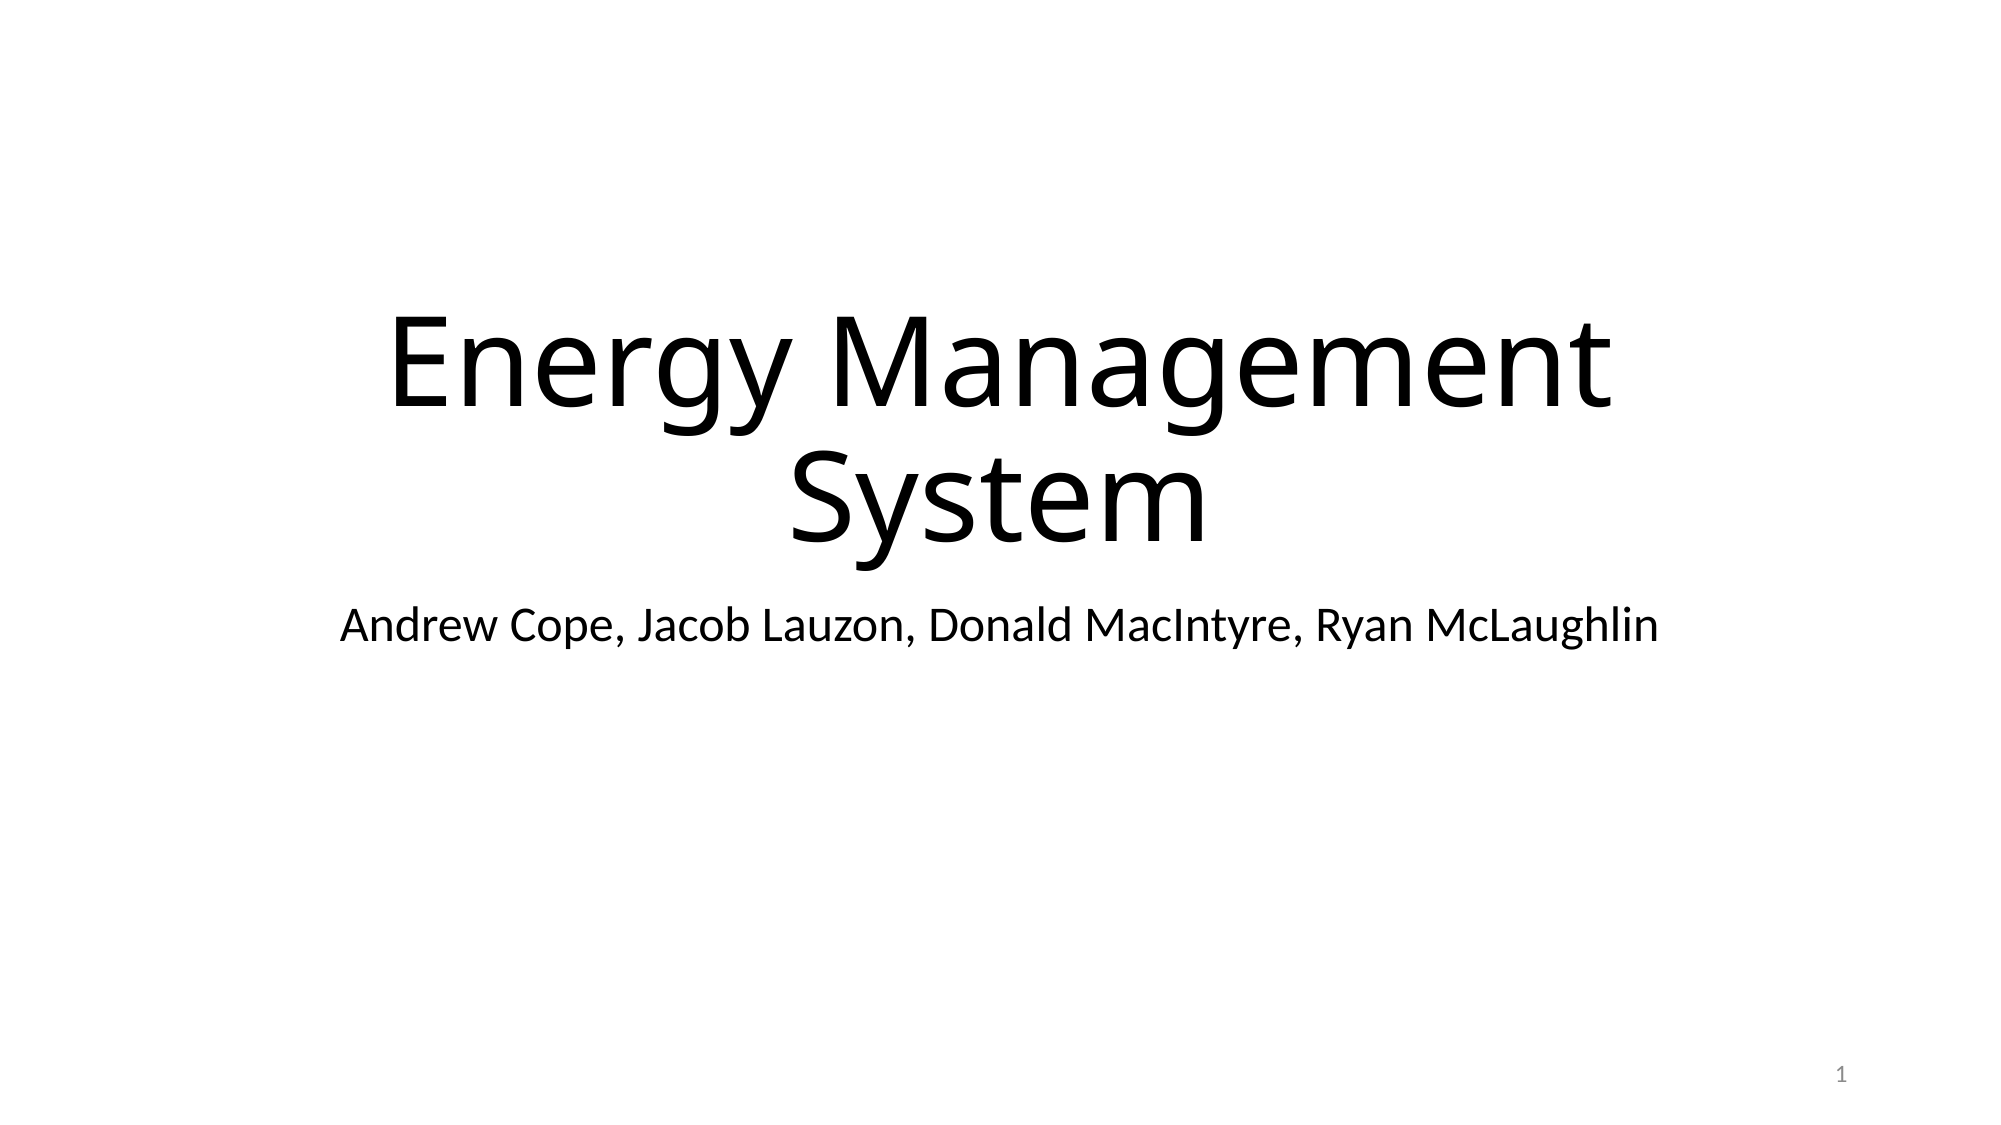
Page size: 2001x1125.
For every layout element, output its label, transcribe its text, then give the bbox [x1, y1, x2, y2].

subtitle Andrew Cope, Jacob Lauzon, Donald MacIntyre, Ryan McLaughlin [249, 590, 1750, 863]
title Energy Management System [249, 184, 1750, 576]
slide_number 1 [1412, 1042, 1863, 1103]
